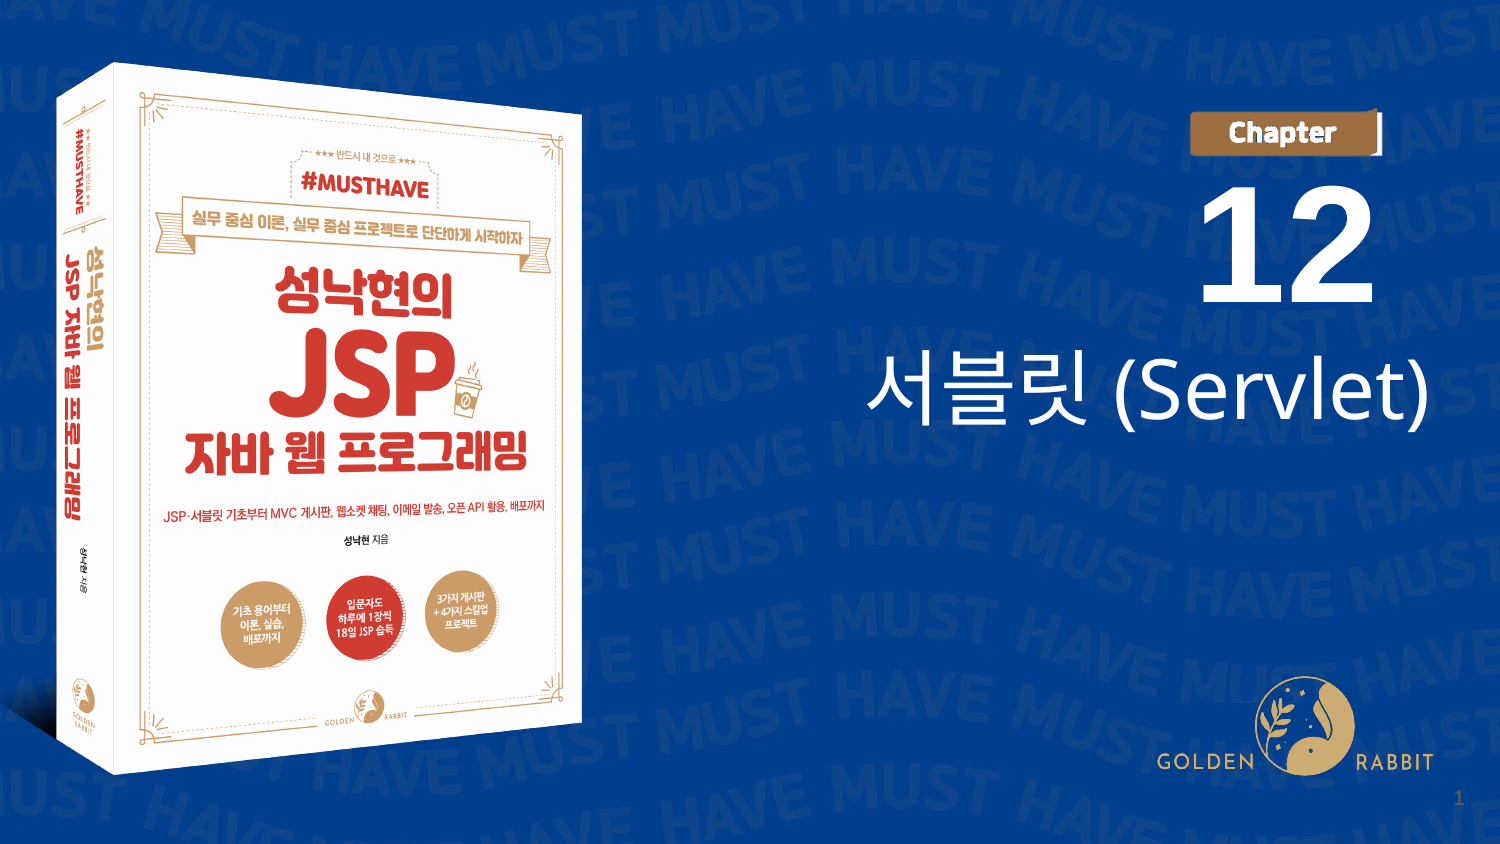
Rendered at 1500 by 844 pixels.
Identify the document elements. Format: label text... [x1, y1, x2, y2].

slide_number ‹#› [1389, 764, 1480, 830]
picture [0, 0, 1500, 844]
text_box 서블릿(Servlet) [559, 347, 1432, 491]
text_box 12 [1165, 159, 1408, 327]
